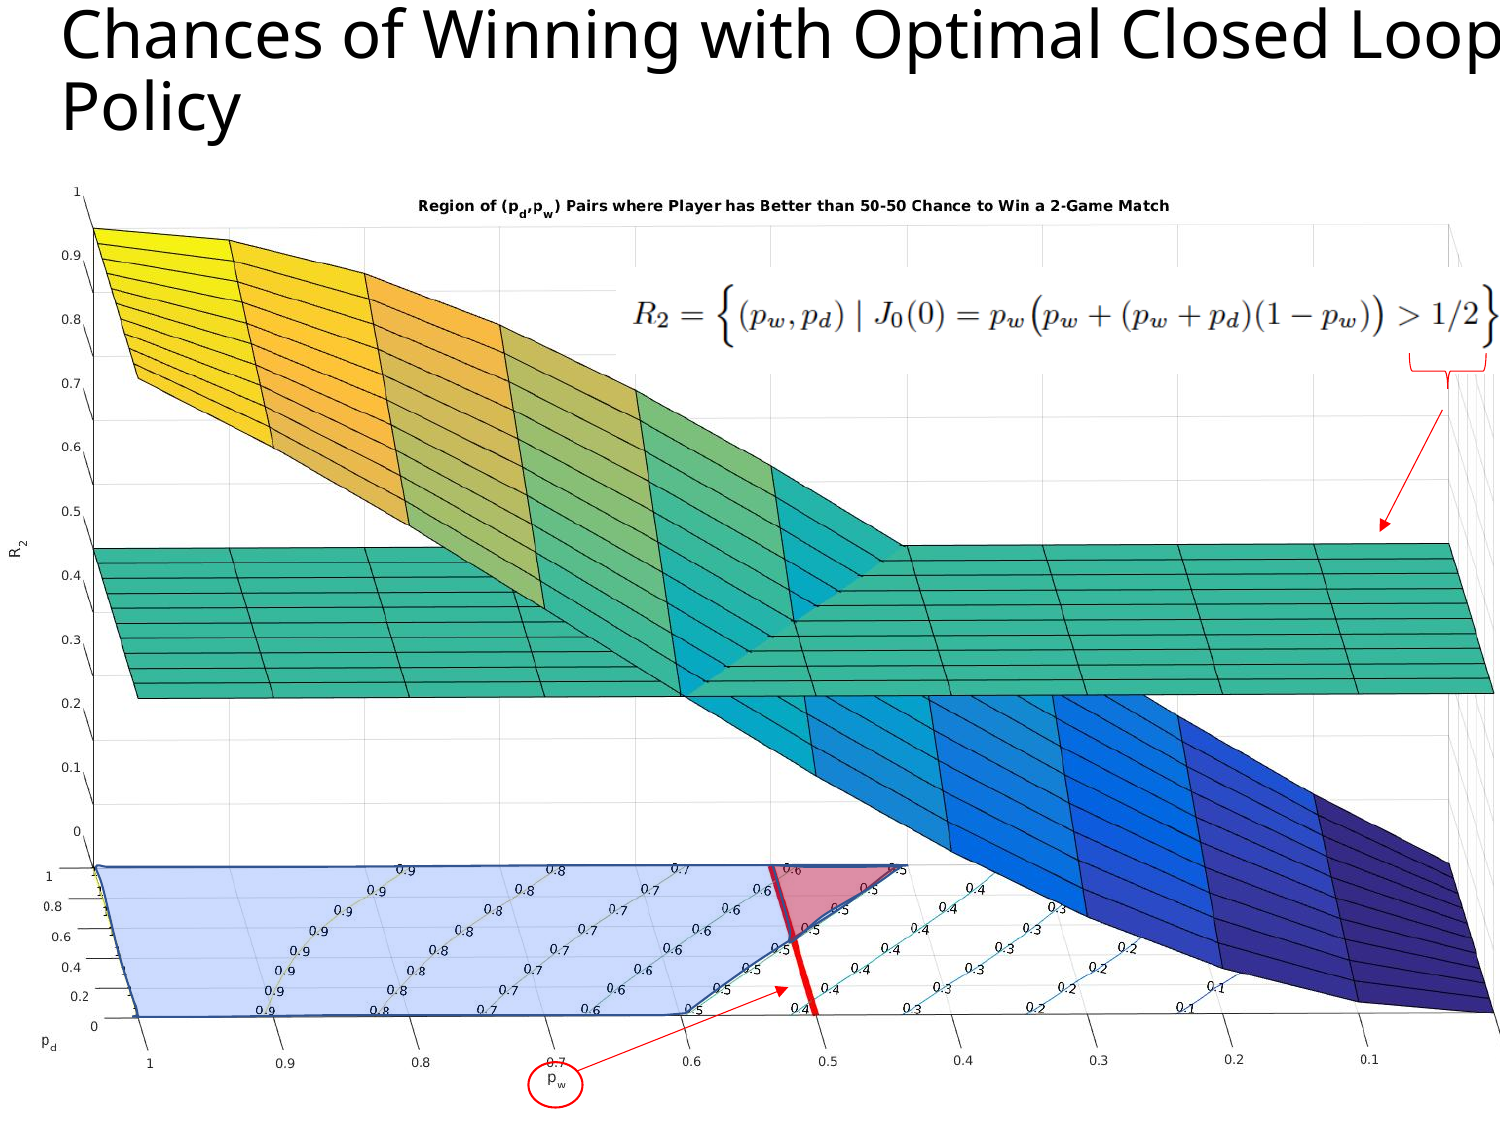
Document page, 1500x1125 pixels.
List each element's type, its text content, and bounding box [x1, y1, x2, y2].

title Chances of Winning with Optimal Closed Loop Policy [45, 0, 1500, 150]
picture [0, 150, 1500, 1125]
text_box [577, 987, 789, 1071]
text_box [1379, 409, 1443, 532]
